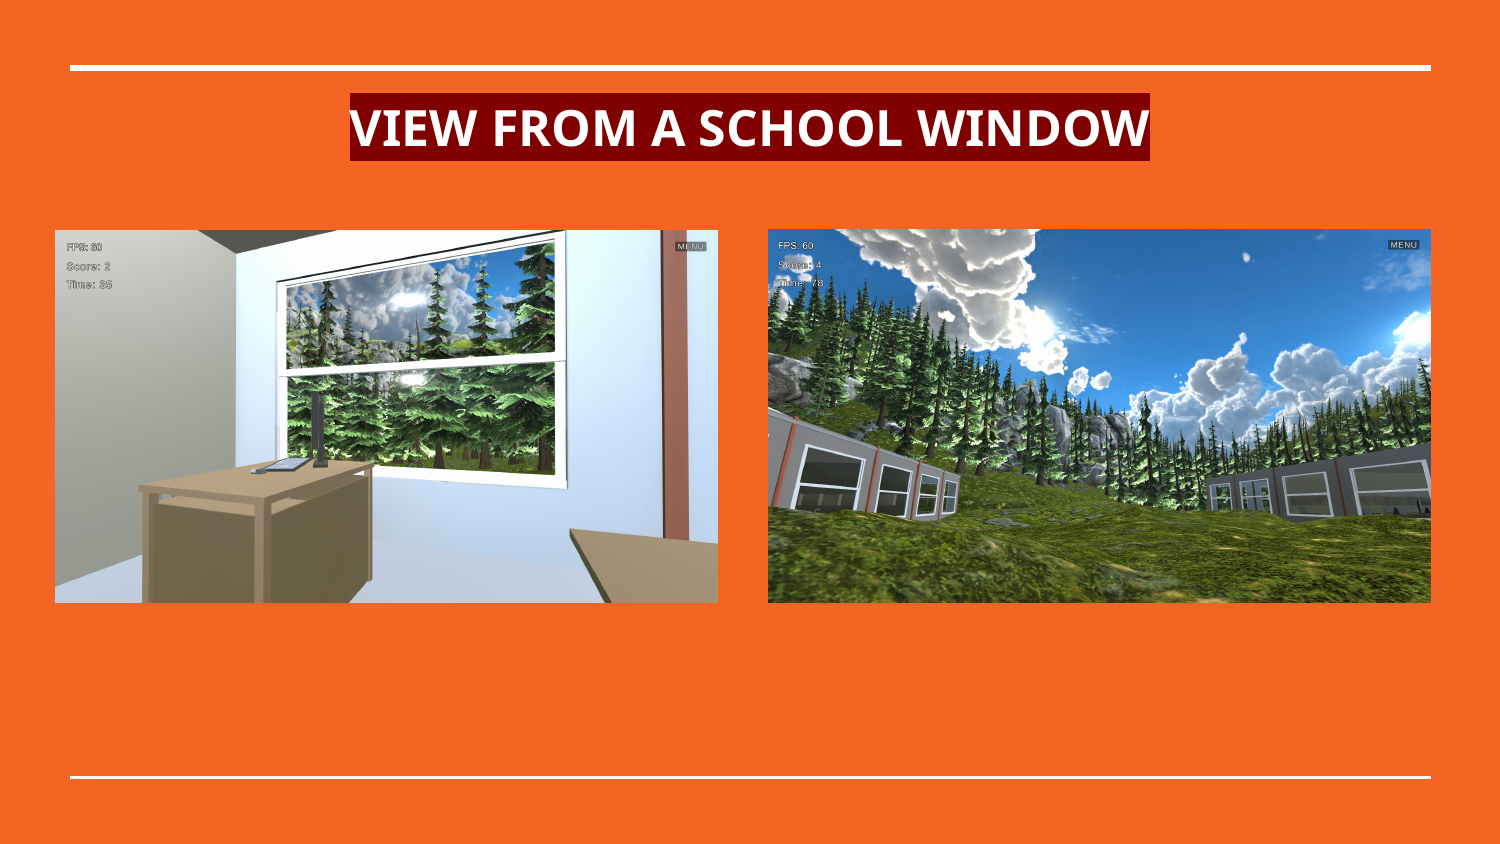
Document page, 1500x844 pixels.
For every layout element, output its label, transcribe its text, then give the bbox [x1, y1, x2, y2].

title VIEW FROM A SCHOOL WINDOW [69, 0, 1431, 253]
picture [768, 229, 1431, 603]
picture [55, 229, 718, 603]
